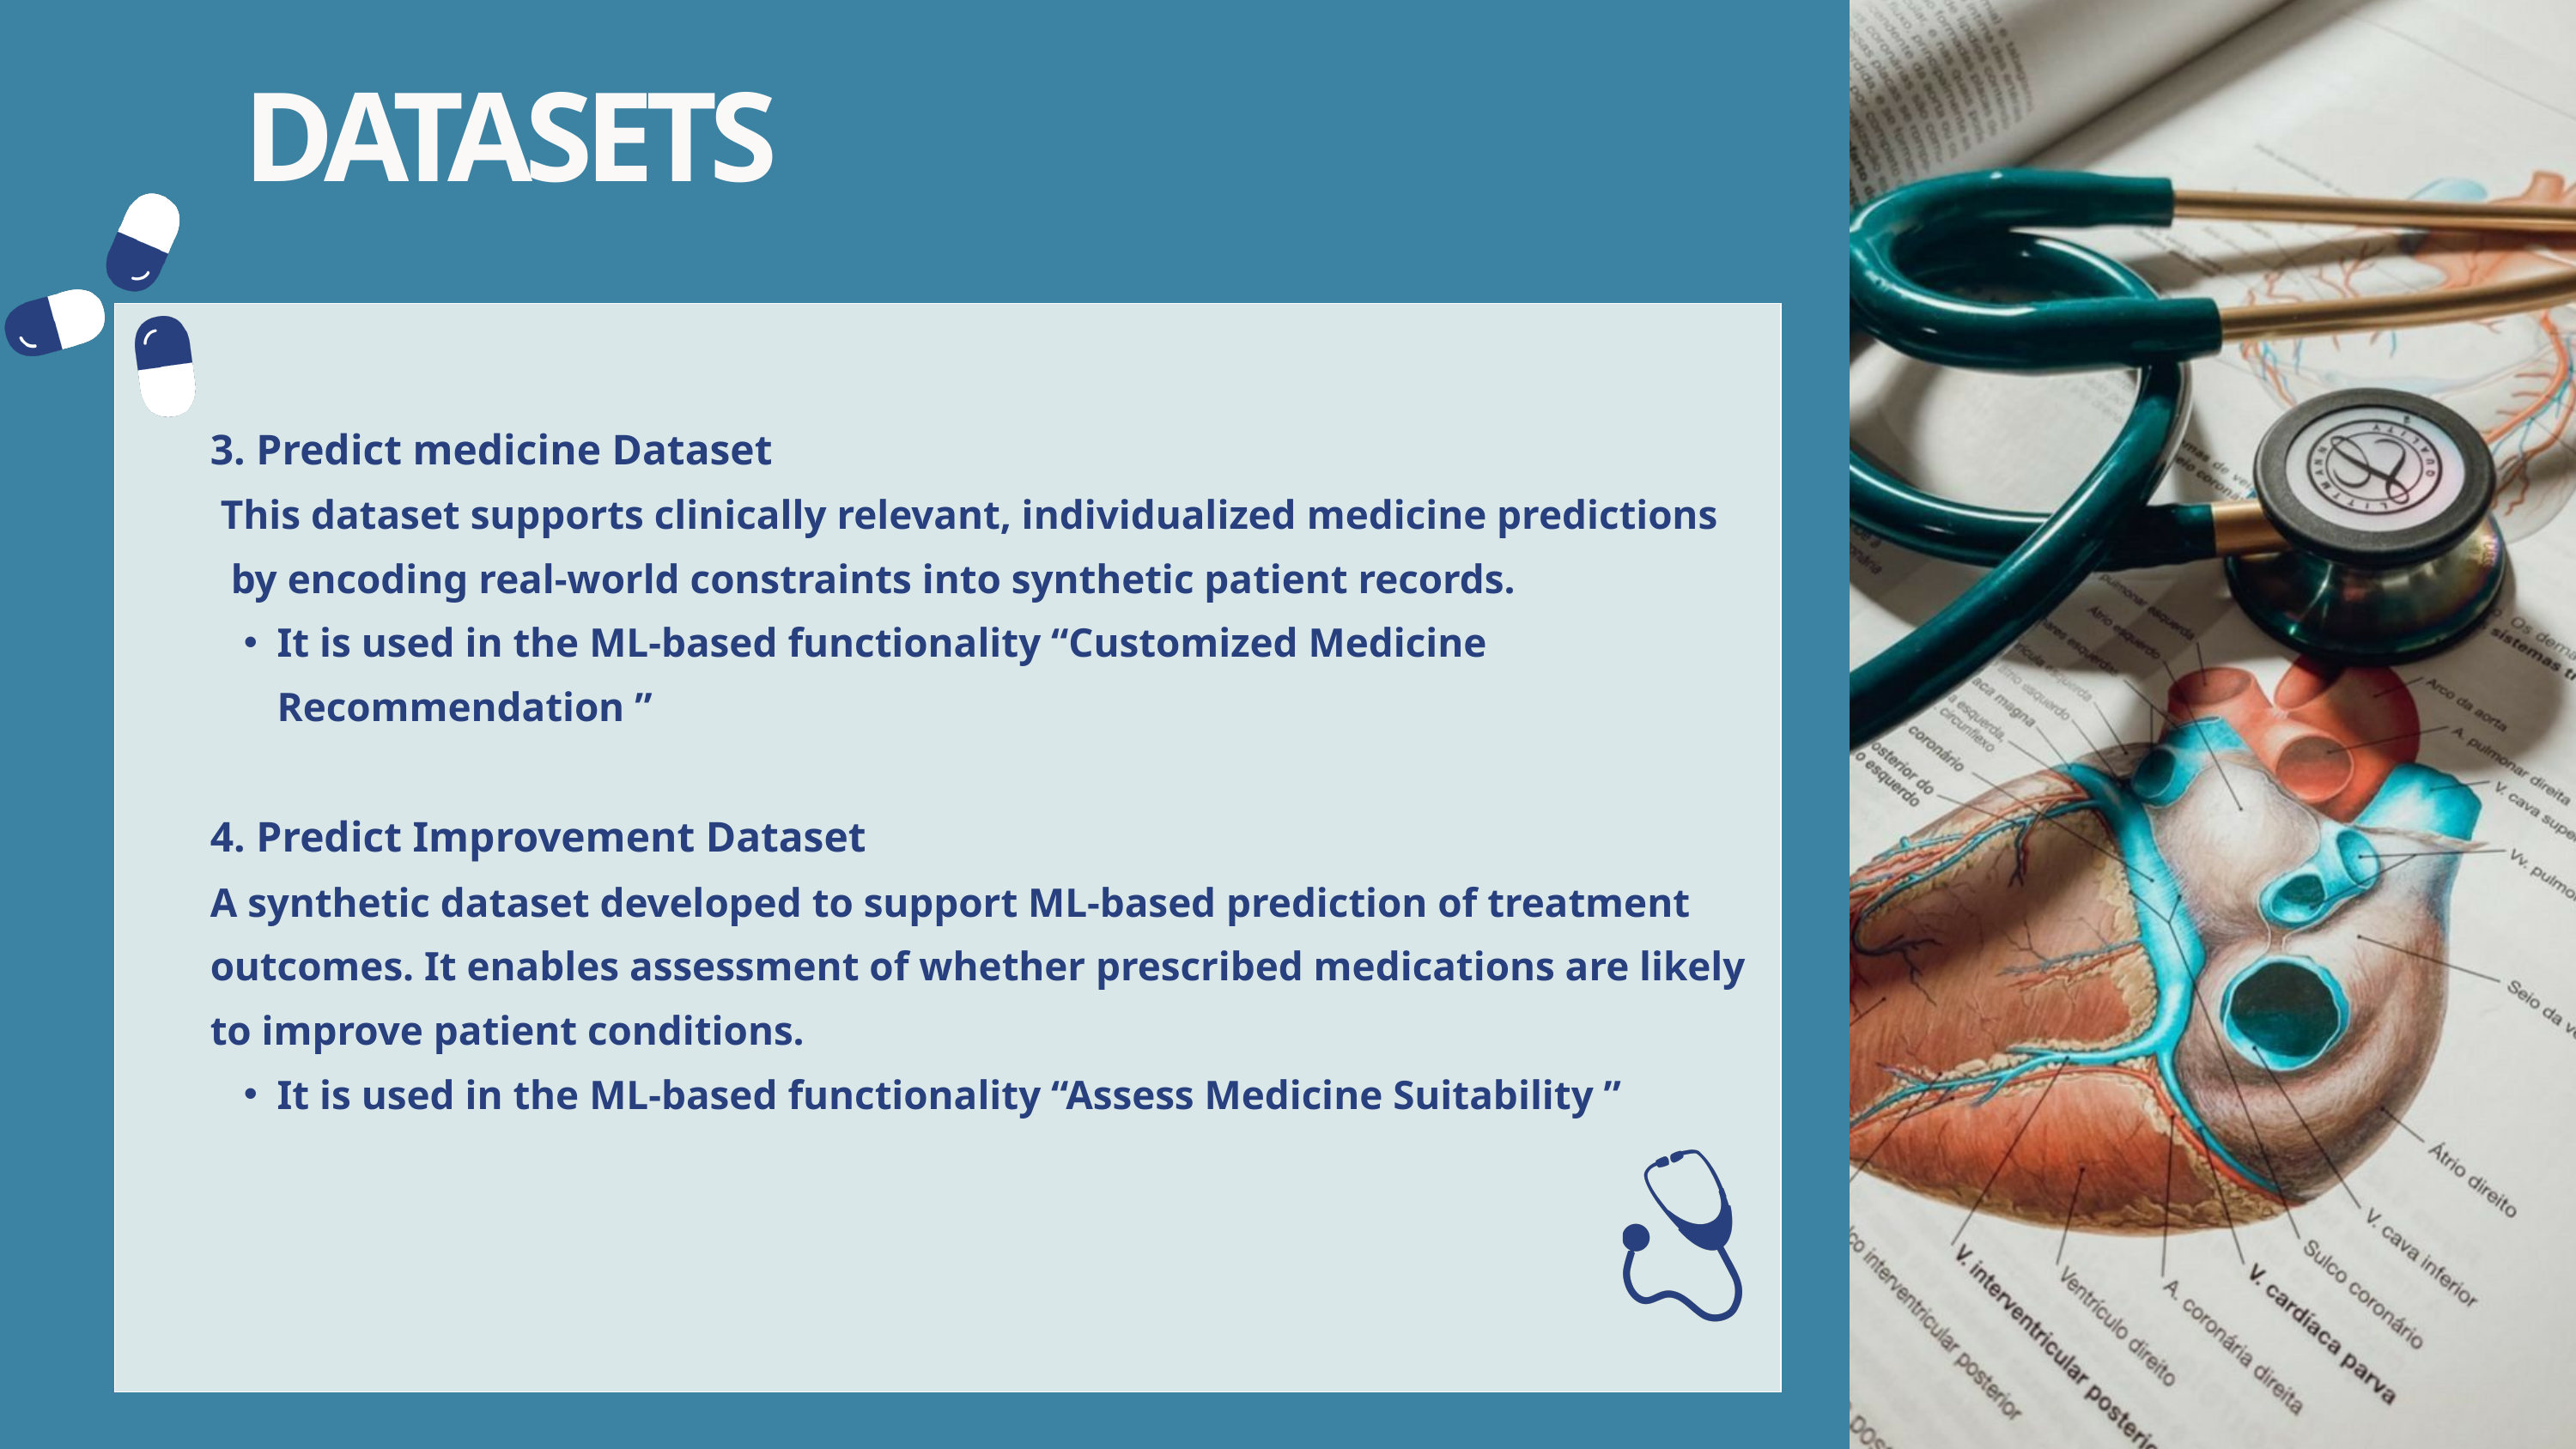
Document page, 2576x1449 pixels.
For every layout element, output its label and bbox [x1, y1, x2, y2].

text_box [1849, 0, 2576, 1449]
text_box [114, 303, 1782, 1392]
text_box [0, 0, 1845, 1449]
